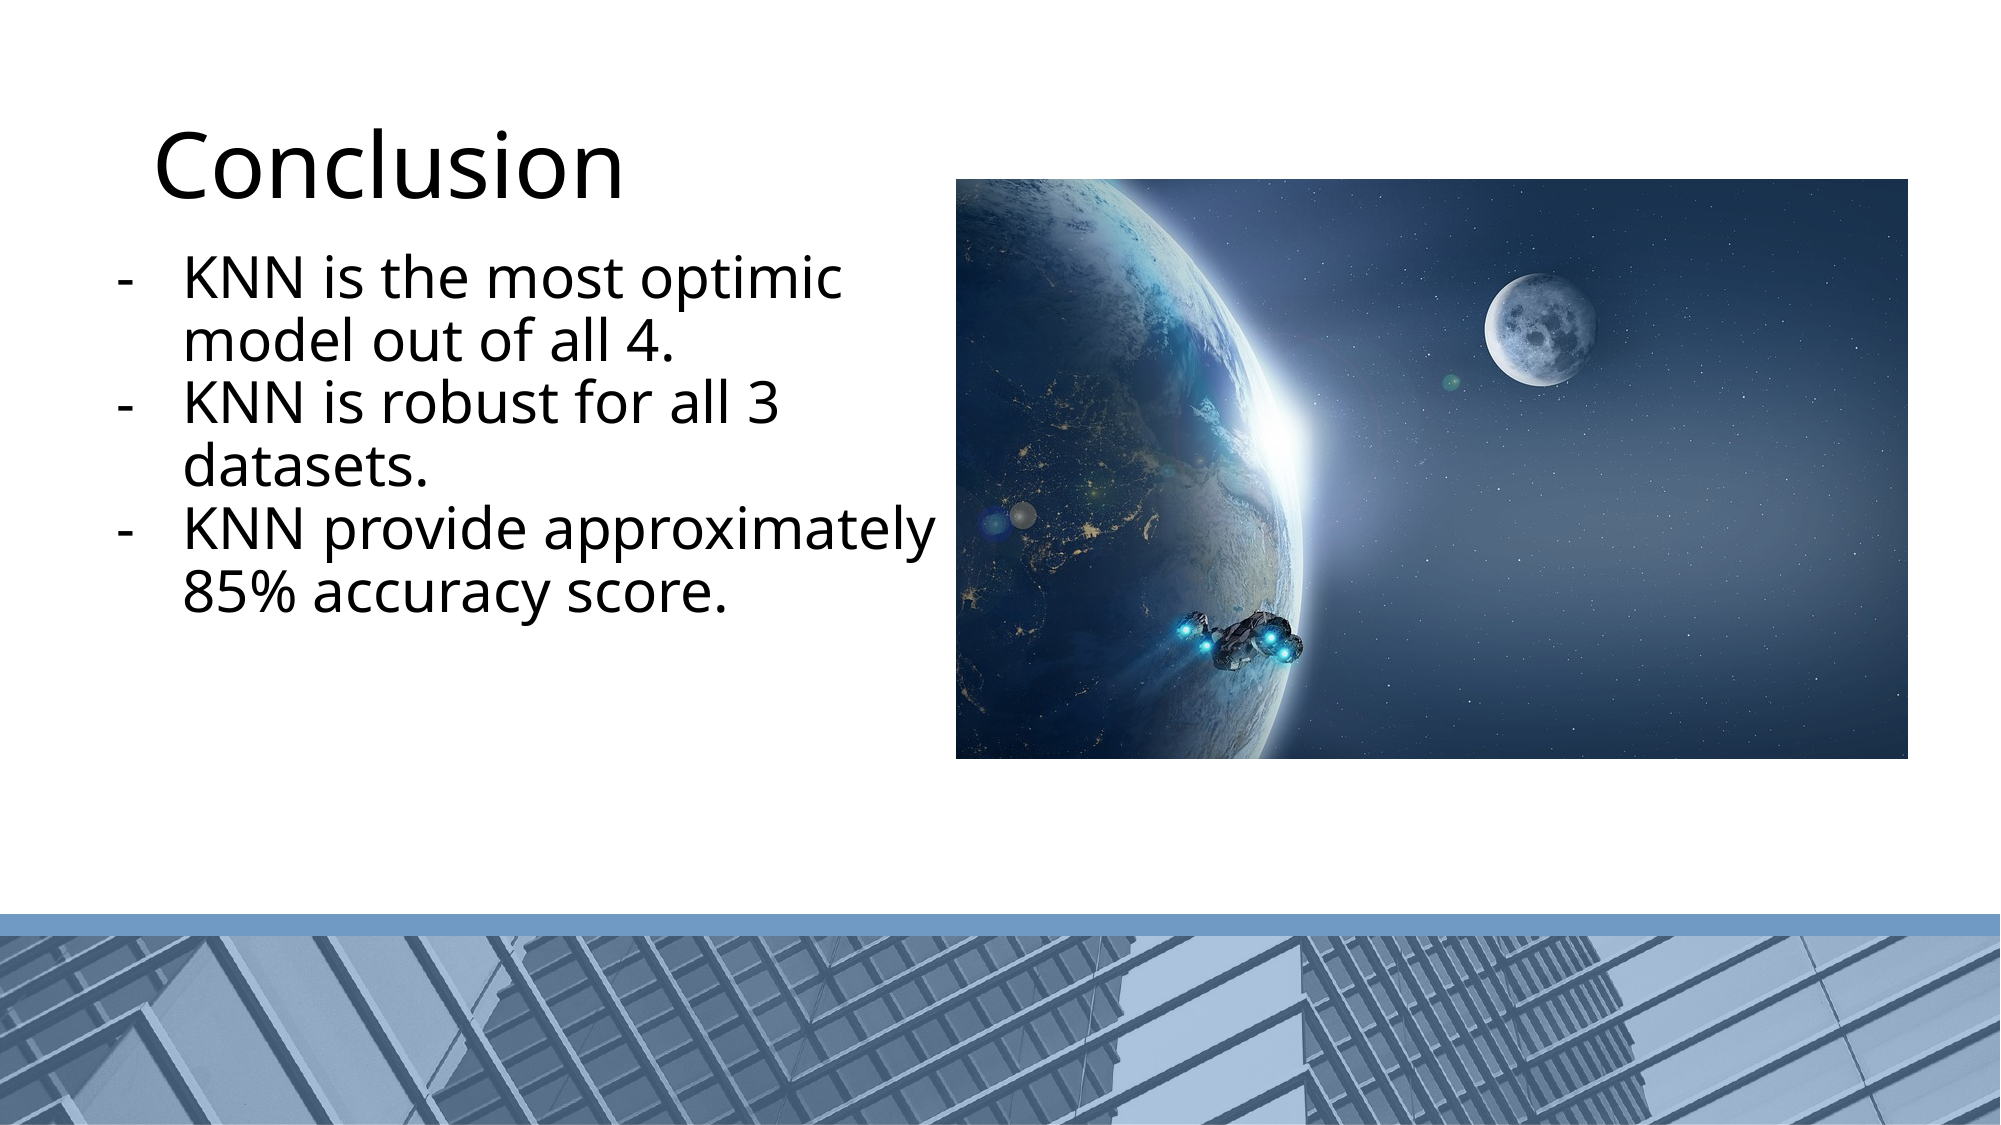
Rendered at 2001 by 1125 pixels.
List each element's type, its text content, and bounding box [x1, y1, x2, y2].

picture [956, 179, 1908, 759]
picture [0, 936, 2000, 1125]
list KNN is the most optimic model out of all 4. KNN is robust for all 3 datasets. KNN provide approximately 85% accuracy score. [92, 240, 966, 870]
title Conclusion [137, 59, 1863, 240]
